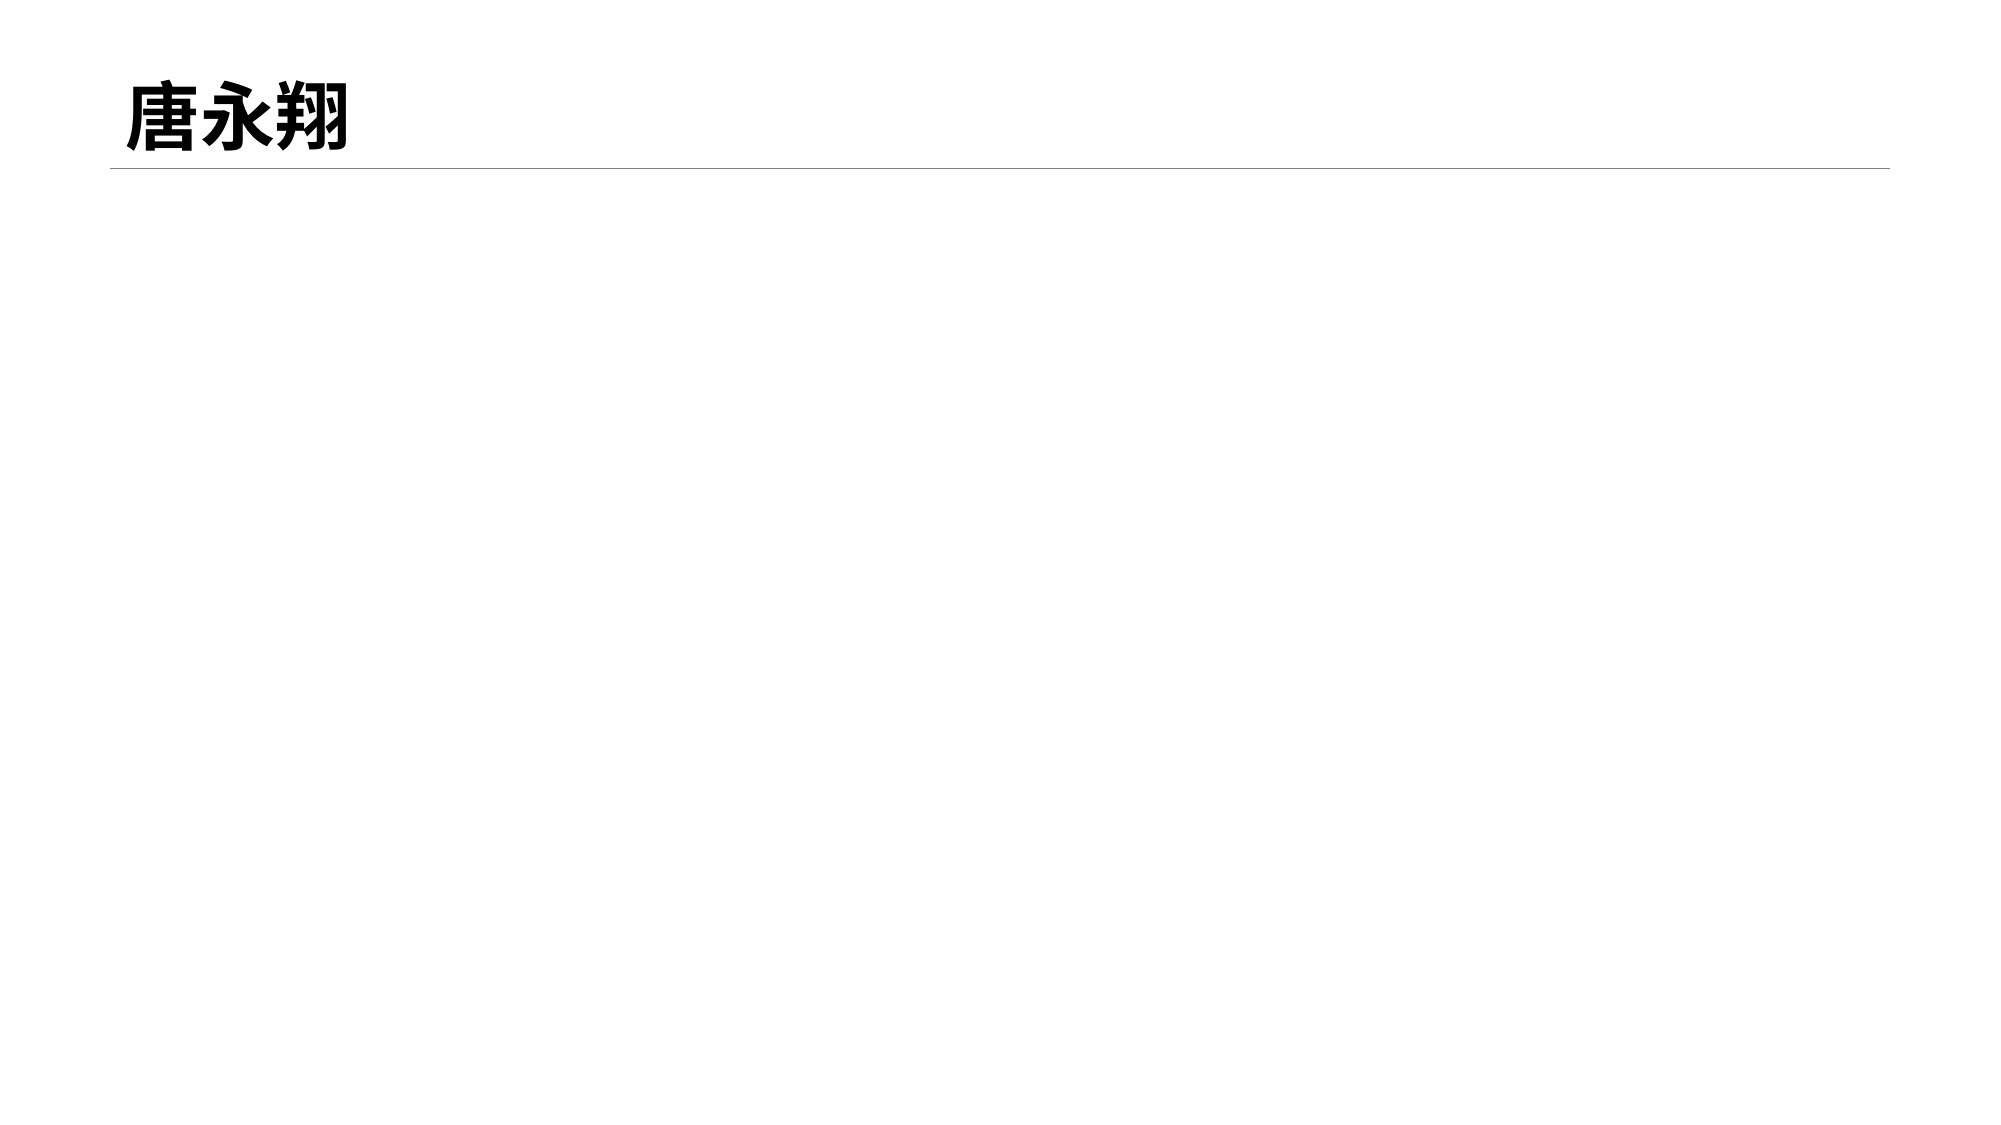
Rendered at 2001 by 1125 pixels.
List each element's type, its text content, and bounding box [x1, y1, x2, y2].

title 唐永翔 [109, 0, 1890, 169]
